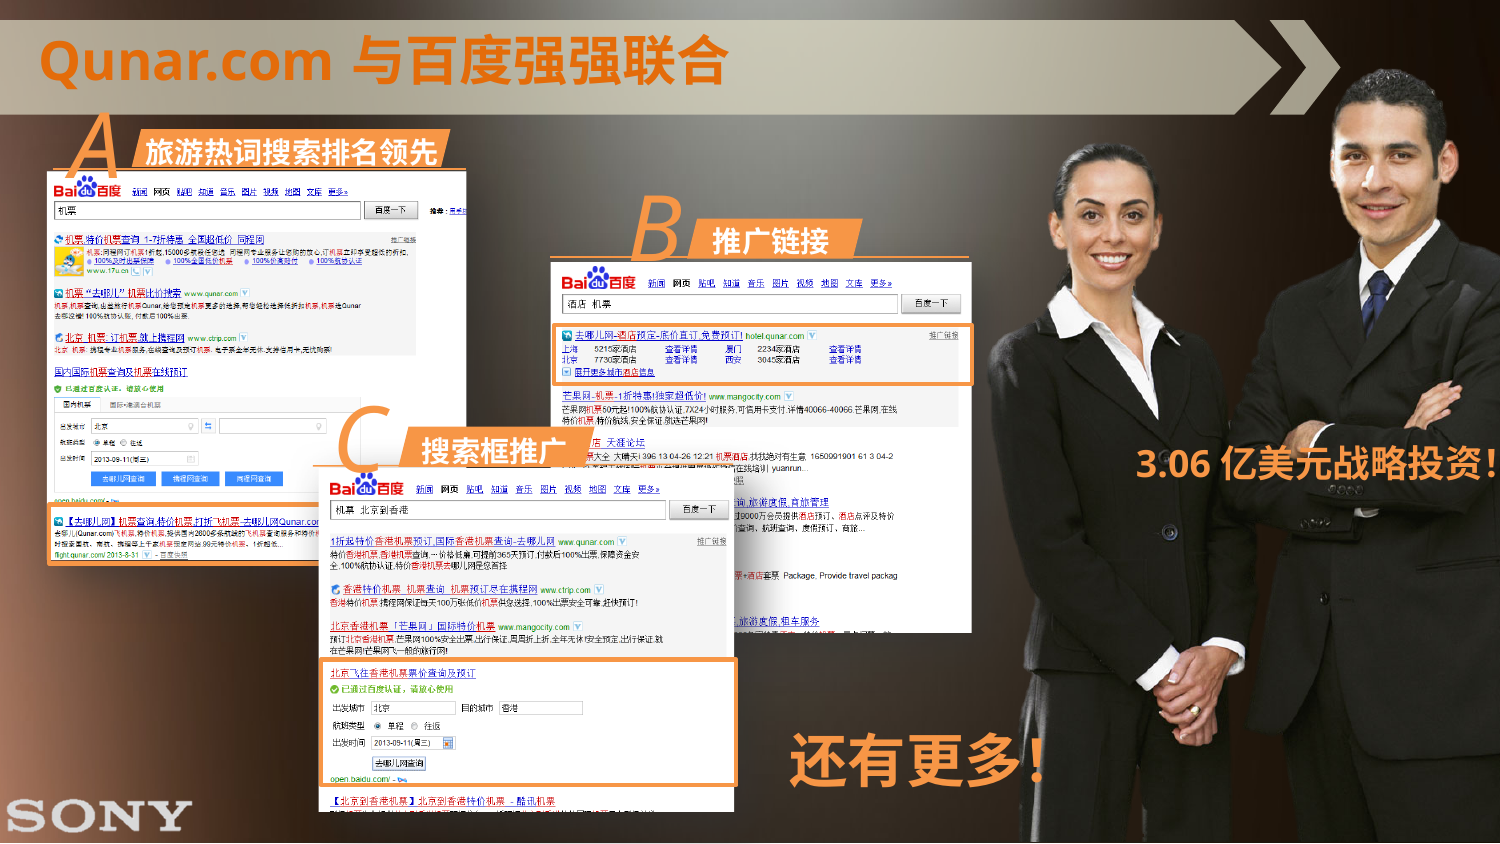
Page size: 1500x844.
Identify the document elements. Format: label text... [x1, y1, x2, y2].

text_box 与百度强强联合 [336, 18, 976, 99]
picture [0, 0, 1500, 844]
text_box Qunar.com [23, 18, 336, 99]
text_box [312, 372, 737, 812]
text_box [549, 161, 972, 633]
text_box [46, 79, 467, 564]
text_box 还有更多！ [785, 716, 976, 802]
